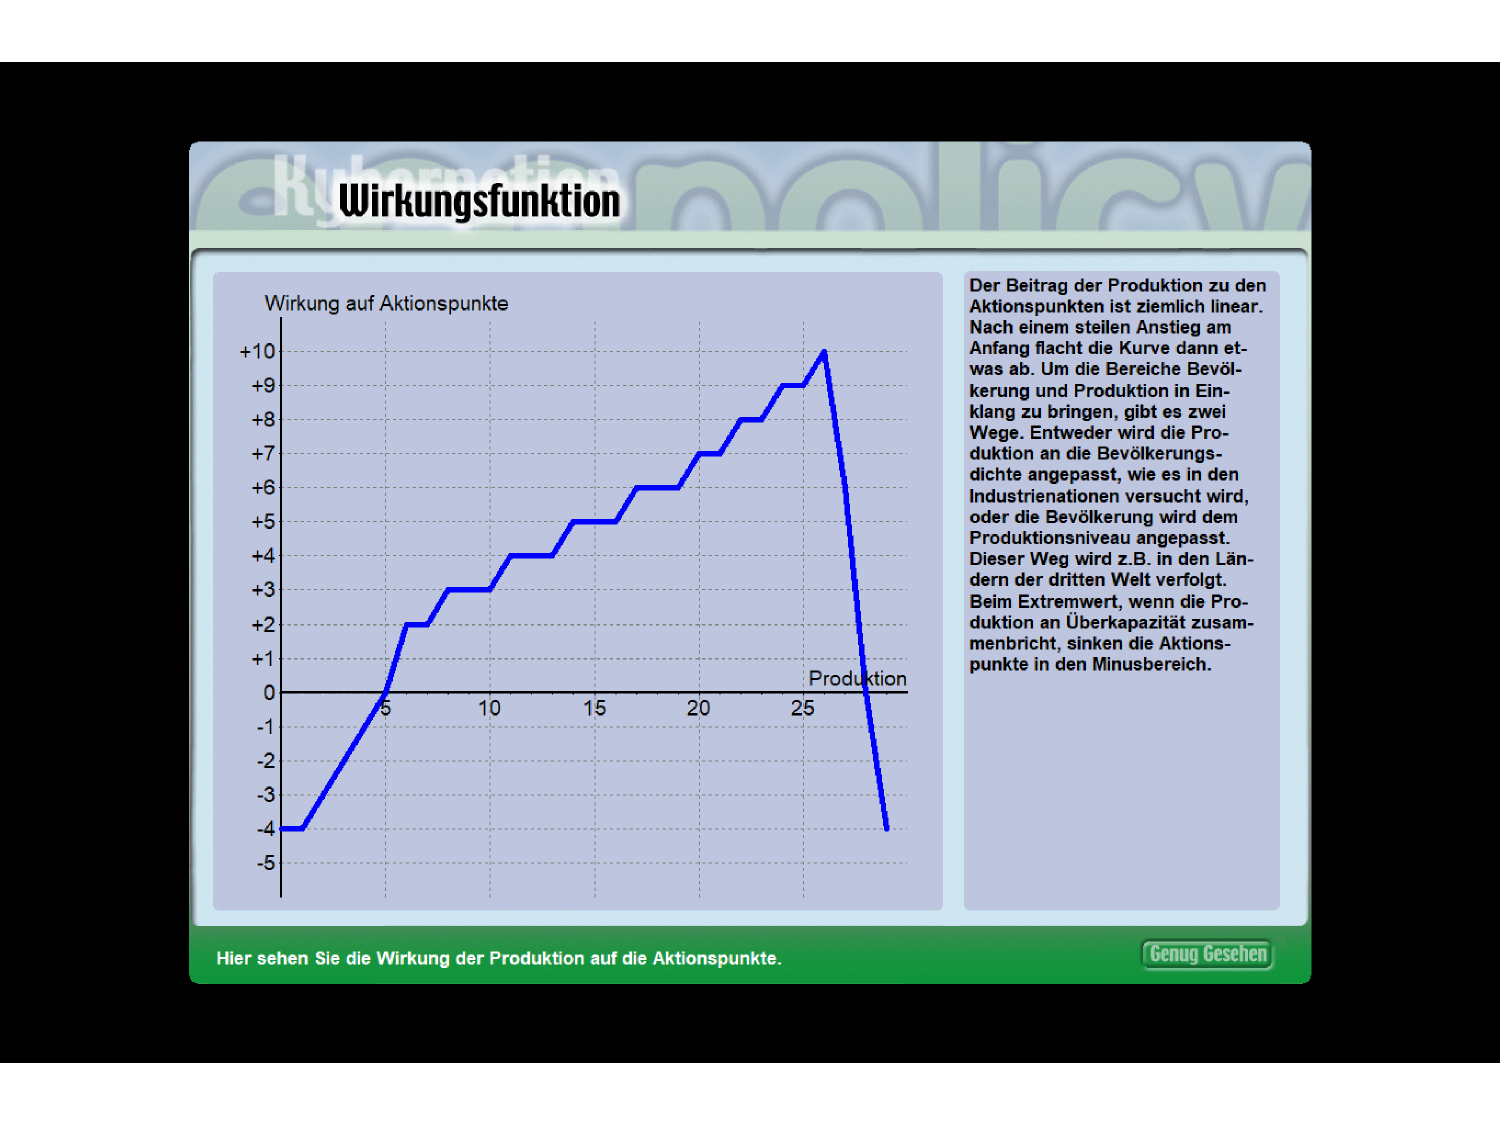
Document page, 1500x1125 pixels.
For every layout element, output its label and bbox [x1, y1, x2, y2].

picture [0, 62, 1500, 1063]
